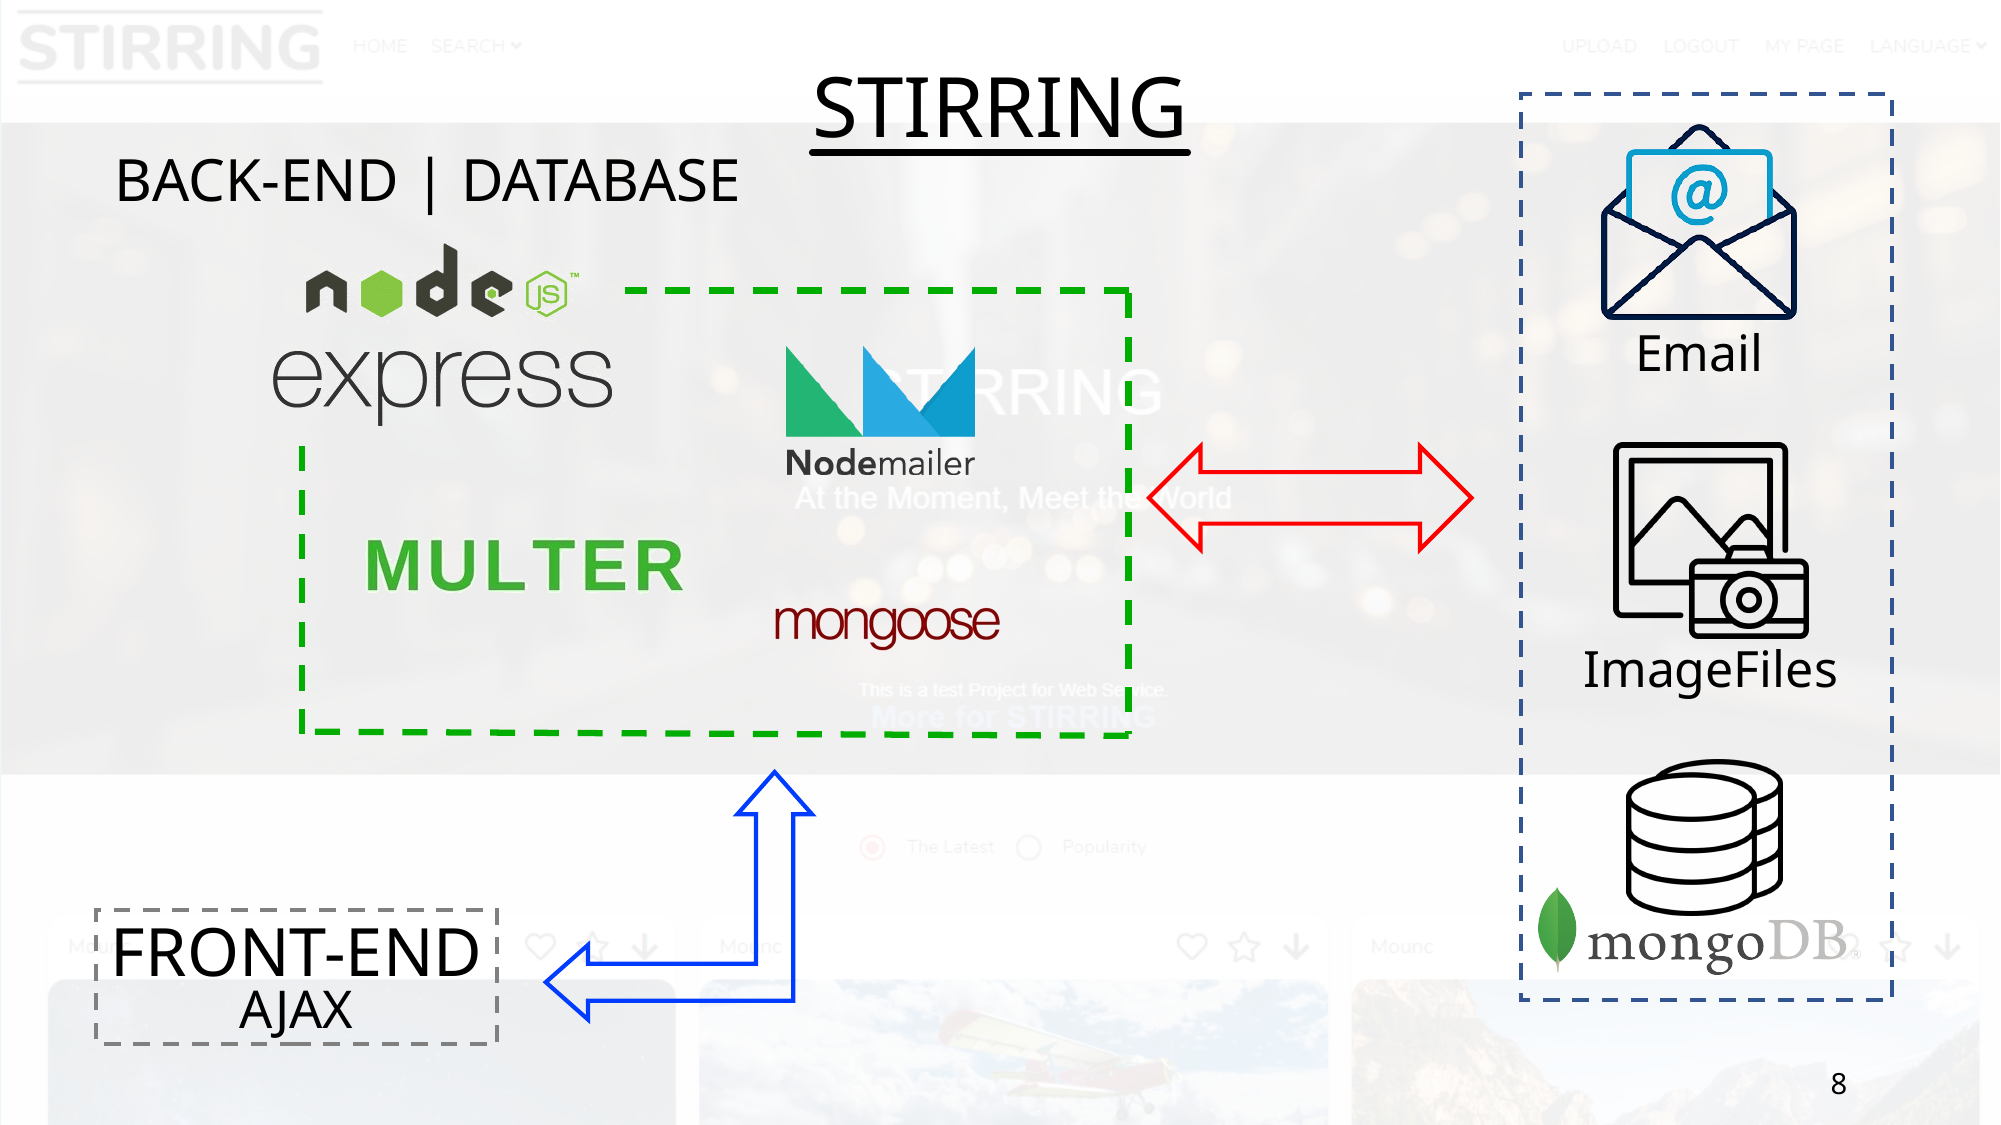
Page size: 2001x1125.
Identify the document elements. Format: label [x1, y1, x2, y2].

text_box [1082, 731, 1129, 736]
text_box [1504, 442, 1918, 707]
text_box [302, 731, 692, 736]
picture [0, 0, 2000, 1125]
text_box [1538, 759, 1861, 975]
